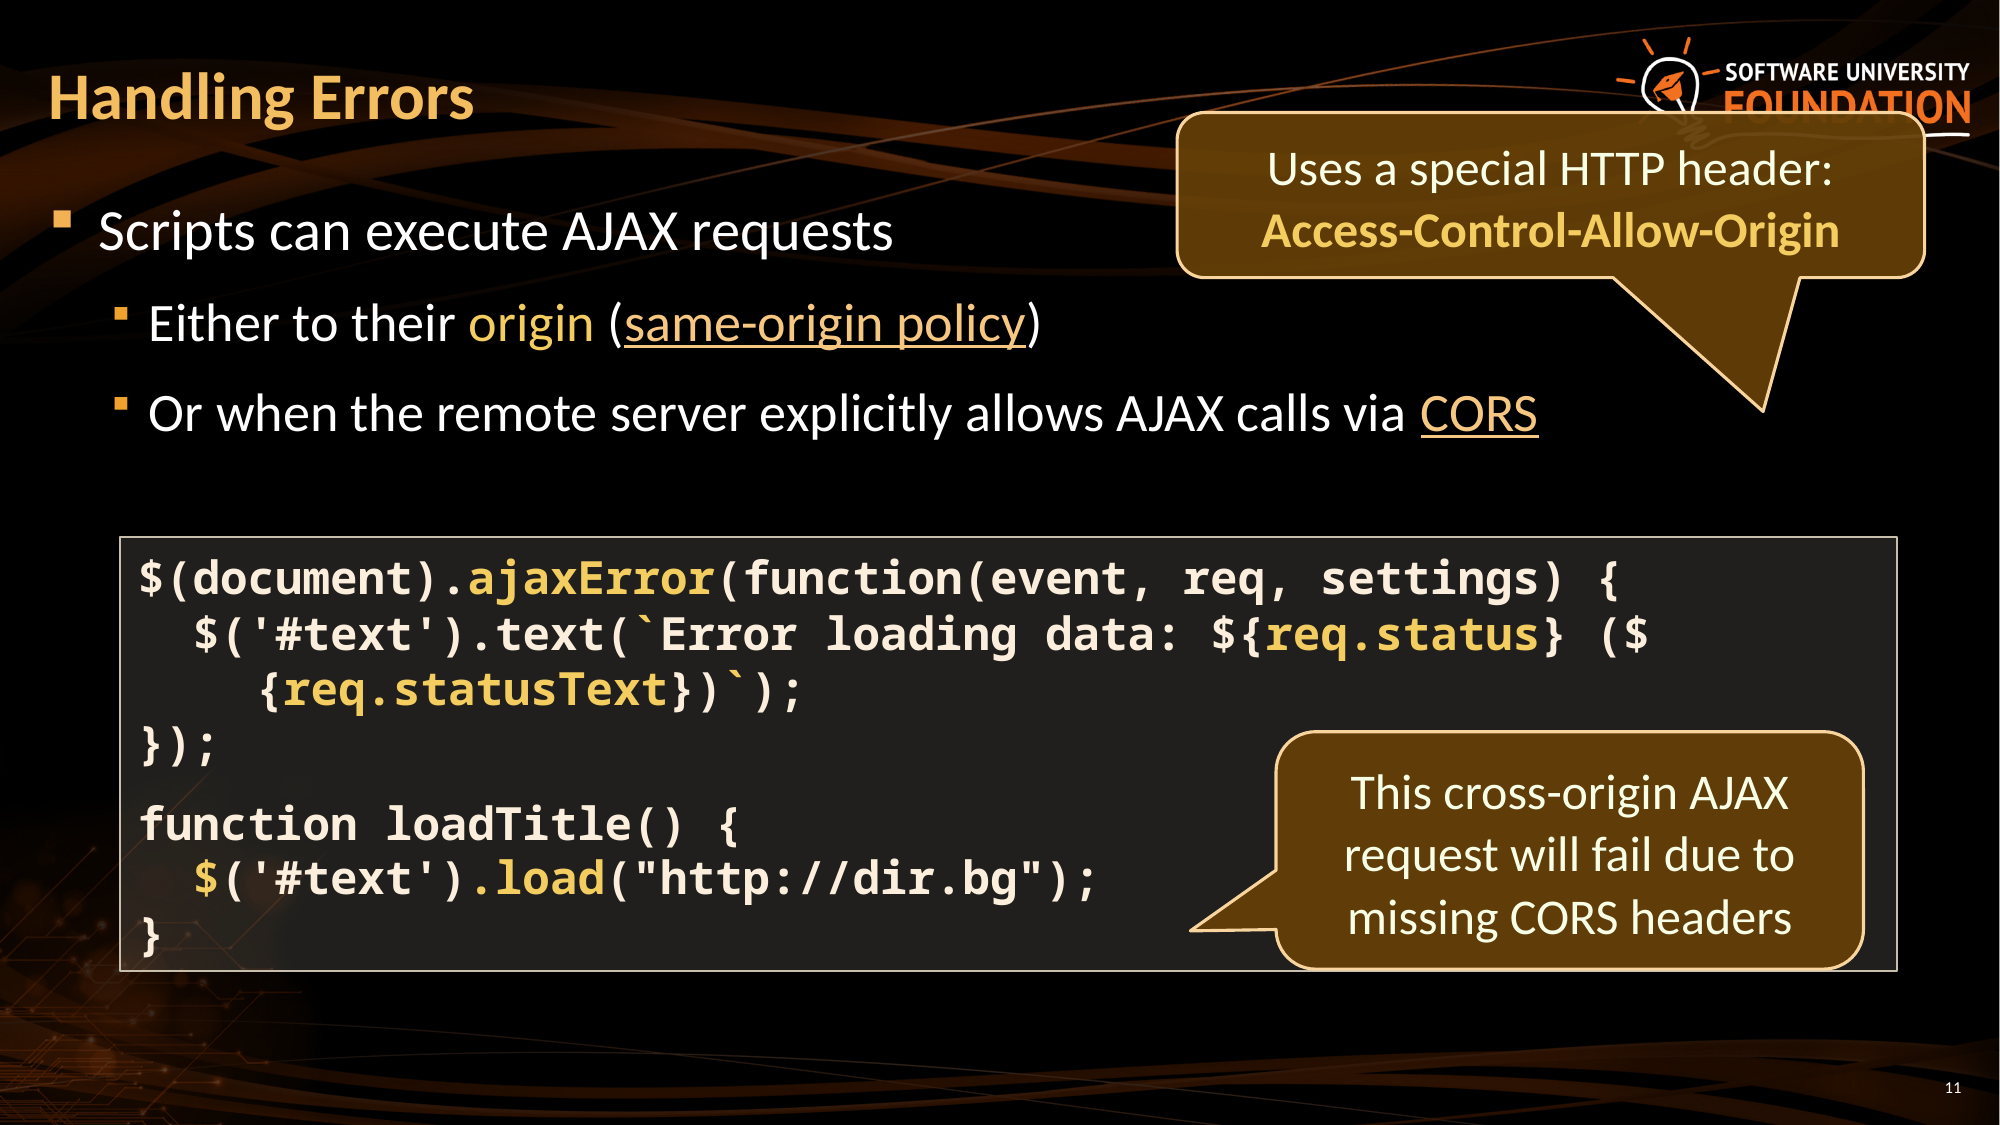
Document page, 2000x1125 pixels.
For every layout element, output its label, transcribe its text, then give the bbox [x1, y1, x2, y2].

text_box This cross-origin AJAX request will fail due to missing CORS headers [1188, 729, 1866, 972]
text_box Handling Errors [30, 6, 1602, 189]
text_box $(document).ajaxError(function(event, req, settings) { $('#text').text(`Error loading data: ${req.status} (${req.statusText})`); }); function loadTitle() { $('#text').load("http://dir.bg"); } [120, 537, 1898, 971]
text_box Scripts can execute AJAX requests Either to their origin (same-origin policy) Or when the remote server explicitly allows AJAX calls via CORS [31, 186, 1988, 1100]
text_box Uses a special HTTP header: Access-Control-Allow-Origin [1174, 110, 1927, 414]
picture [0, 0, 2000, 1125]
